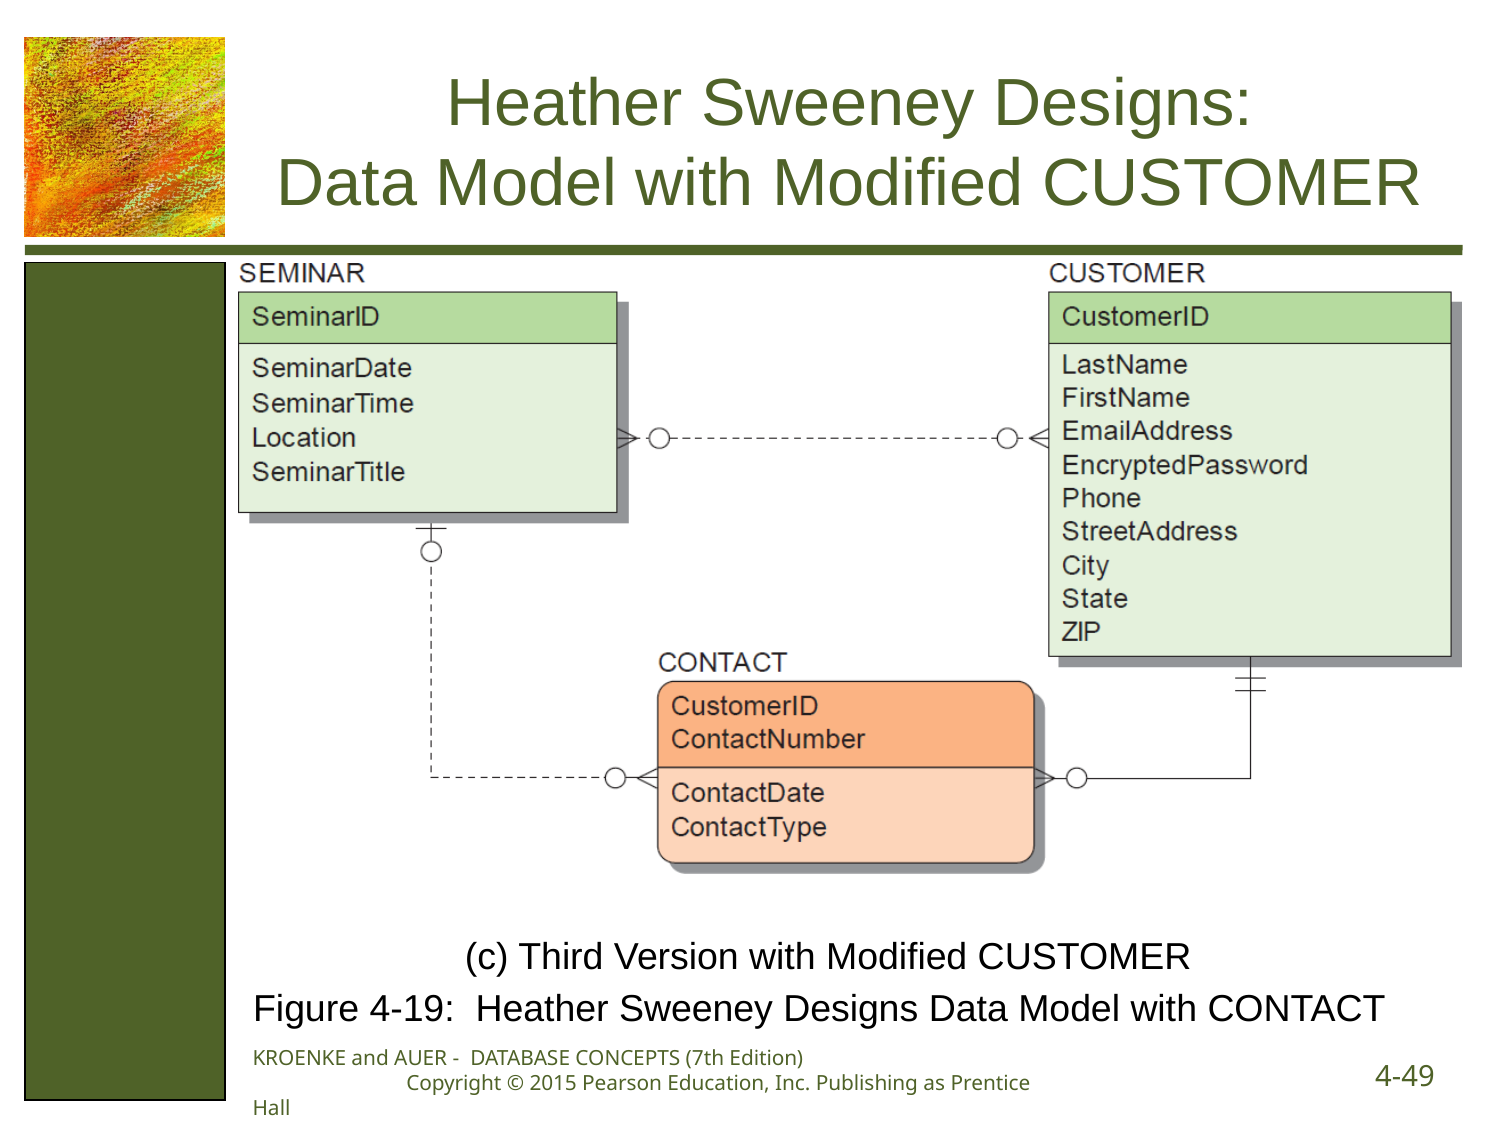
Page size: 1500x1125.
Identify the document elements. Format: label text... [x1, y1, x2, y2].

footer KROENKE and AUER - DATABASE CONCEPTS (7th Edition) Copyright © 2015 Pearson Education, Inc. Publishing as Prentice Hall [237, 1037, 1088, 1104]
title Heather Sweeney Designs: Data Model with Modified CUSTOMER [237, 44, 1463, 233]
slide_number 4-49 [1287, 1049, 1451, 1103]
text_box (c) Third Version with Modified CUSTOMER [449, 924, 1338, 976]
text_box Figure 4-19: Heather Sweeney Designs Data Model with CONTACT [238, 976, 1450, 1037]
picture [24, 37, 225, 237]
picture [238, 263, 1462, 874]
